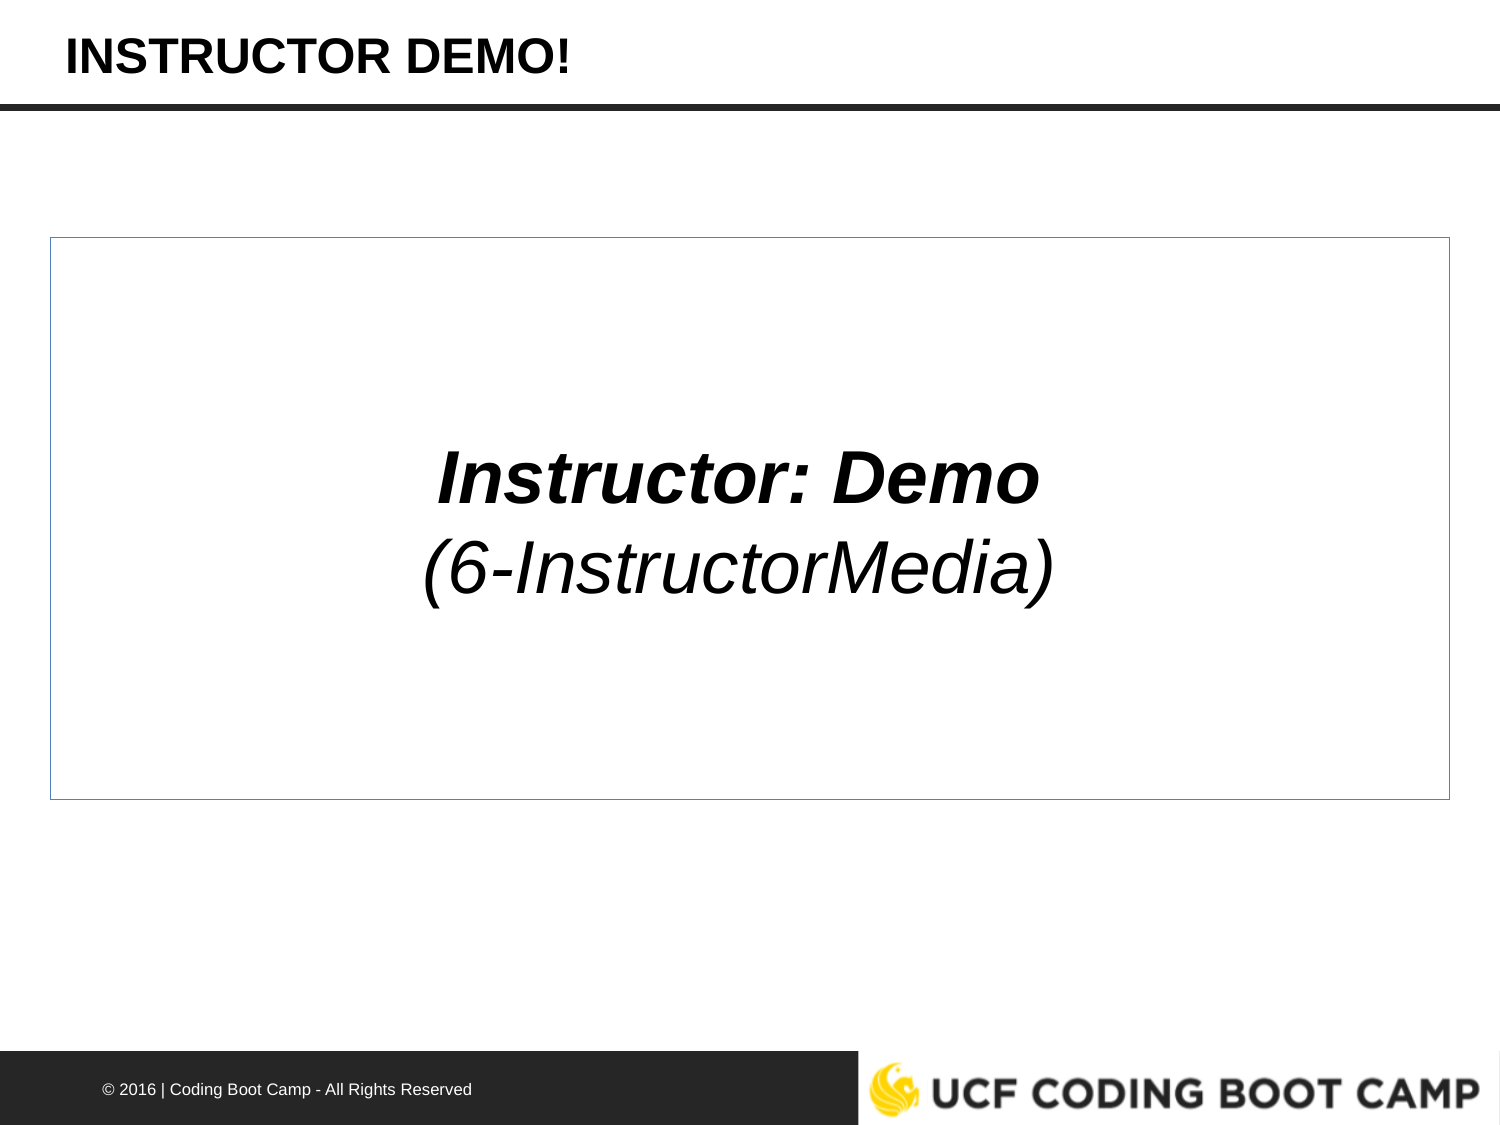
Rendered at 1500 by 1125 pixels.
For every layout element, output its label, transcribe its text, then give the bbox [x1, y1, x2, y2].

title INSTRUCTOR DEMO! [50, 0, 948, 108]
picture [858, 1051, 1500, 1125]
text_box Instructor: Demo (6-InstructorMedia) [50, 237, 1450, 800]
